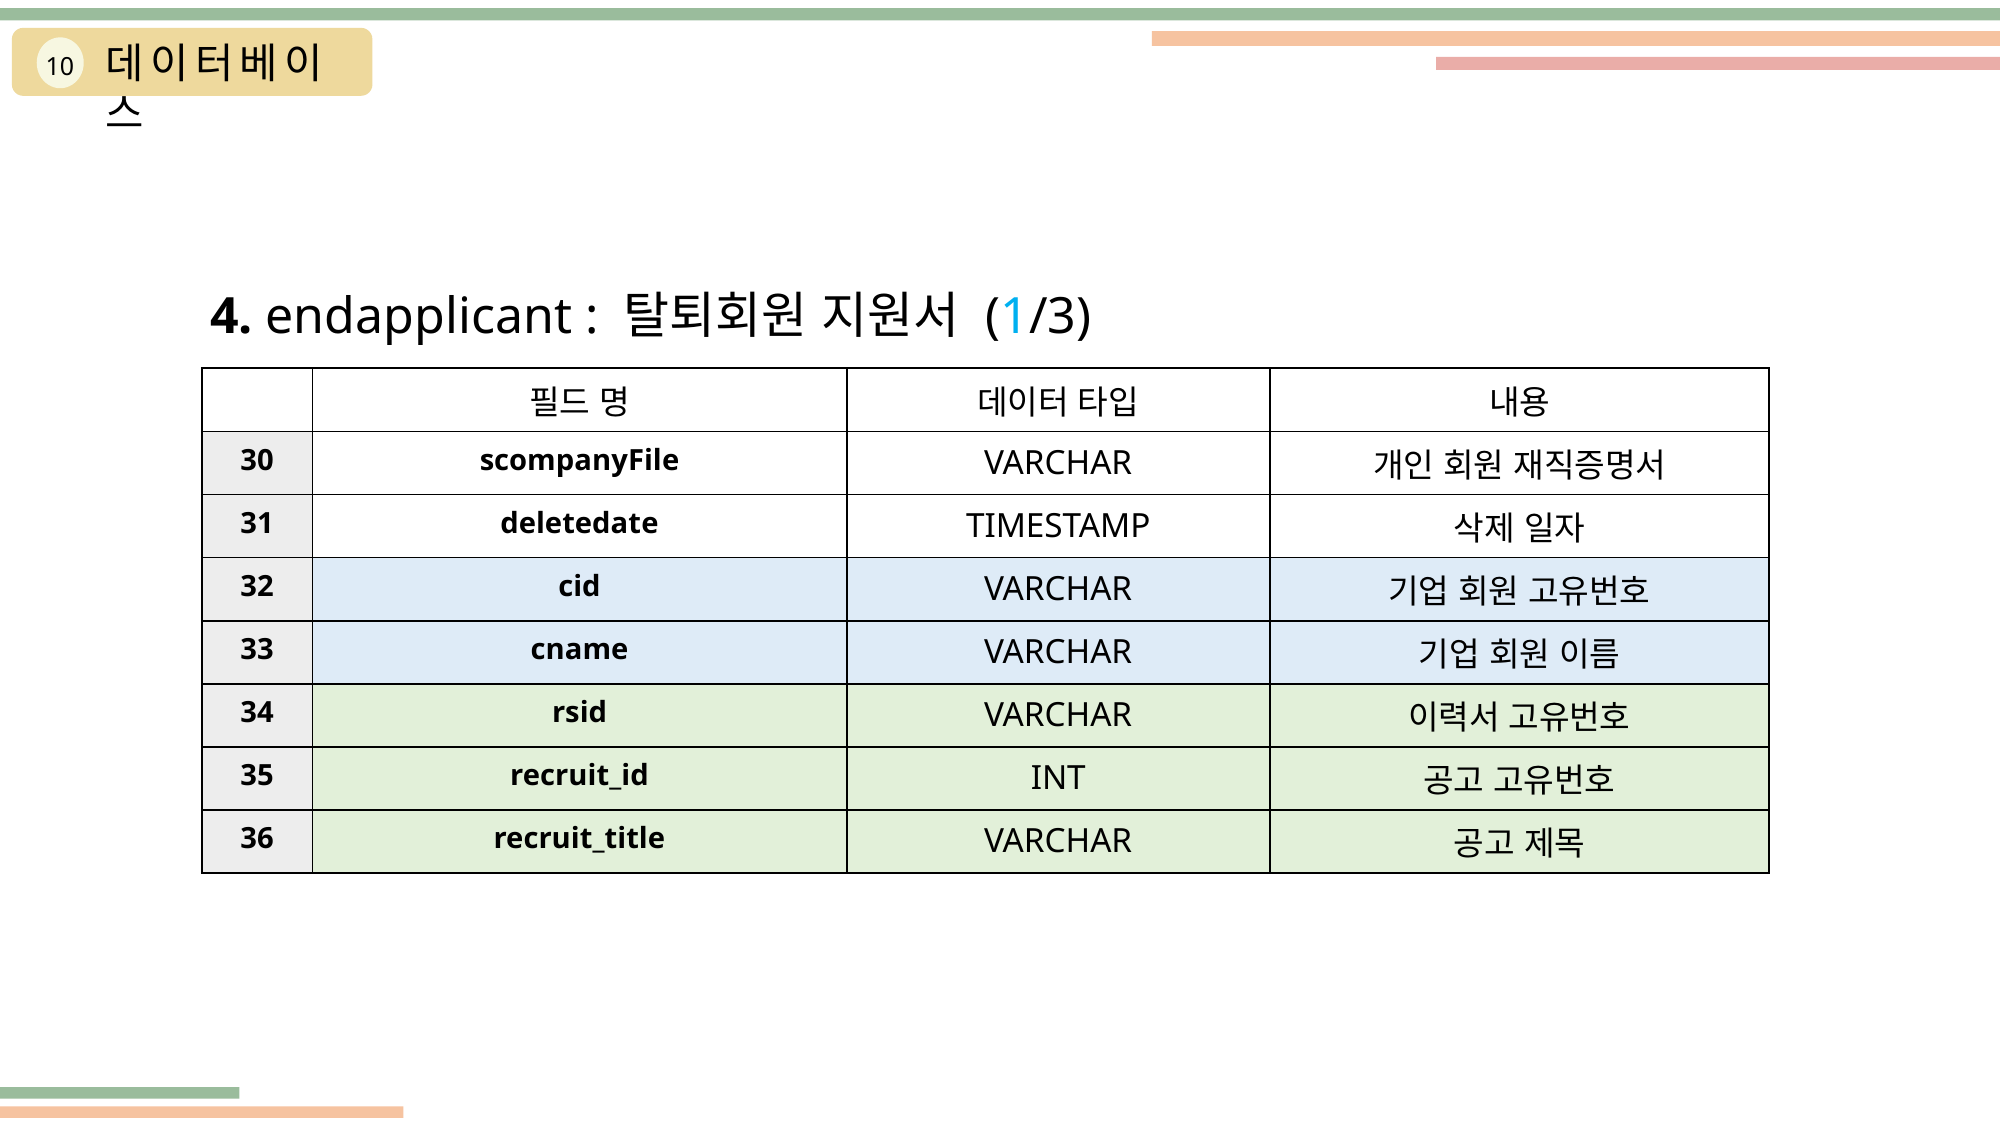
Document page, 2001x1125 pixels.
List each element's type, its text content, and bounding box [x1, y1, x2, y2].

table_cell recruit_title [313, 811, 846, 872]
text_box [0, 7, 2000, 21]
text_box [10, 26, 368, 97]
table_cell TIMESTAMP [848, 495, 1269, 557]
text_box [1151, 30, 2000, 47]
table_cell VARCHAR [848, 685, 1269, 746]
text_box 4. endapplicant : 탈퇴회원 지원서 (1/3) [195, 276, 1158, 352]
table_cell 32 [203, 558, 312, 620]
text_box [45, 36, 76, 42]
table_cell 34 [203, 685, 312, 746]
table_cell rsid [313, 685, 846, 746]
table_cell VARCHAR [848, 622, 1269, 683]
table_cell 33 [203, 622, 312, 683]
table_cell 삭제 일자 [1271, 495, 1768, 557]
table_cell scompanyFile [313, 432, 846, 494]
table_cell 30 [203, 432, 312, 494]
table_cell 31 [203, 495, 312, 557]
table_cell VARCHAR [848, 432, 1269, 494]
table_cell recruit_id [313, 748, 846, 809]
table_cell 35 [203, 748, 312, 809]
table_cell 기업 회원 고유번호 [1271, 558, 1768, 620]
table_header [203, 369, 312, 431]
text_box [0, 1086, 240, 1100]
table_header 데이터 타입 [848, 369, 1269, 431]
text_box 10 [28, 42, 91, 88]
table_cell VARCHAR [848, 558, 1269, 620]
text_box [1435, 56, 2000, 71]
table_cell 공고 고유번호 [1271, 748, 1768, 809]
table_header 필드 명 [313, 369, 846, 431]
table_cell 기업 회원 이름 [1271, 622, 1768, 683]
table_cell 36 [203, 811, 312, 872]
text_box [0, 1105, 404, 1119]
table_cell cname [313, 622, 846, 683]
table_cell cid [313, 558, 846, 620]
table_cell 개인 회원 재직증명서 [1271, 432, 1768, 494]
table_cell VARCHAR [848, 811, 1269, 872]
table_cell 이력서 고유번호 [1271, 685, 1768, 746]
table_cell INT [848, 748, 1269, 809]
text_box 데이터베이스 [90, 29, 373, 145]
table_cell 공고 제목 [1271, 811, 1768, 872]
table_cell deletedate [313, 495, 846, 557]
table_header 내용 [1271, 369, 1768, 431]
